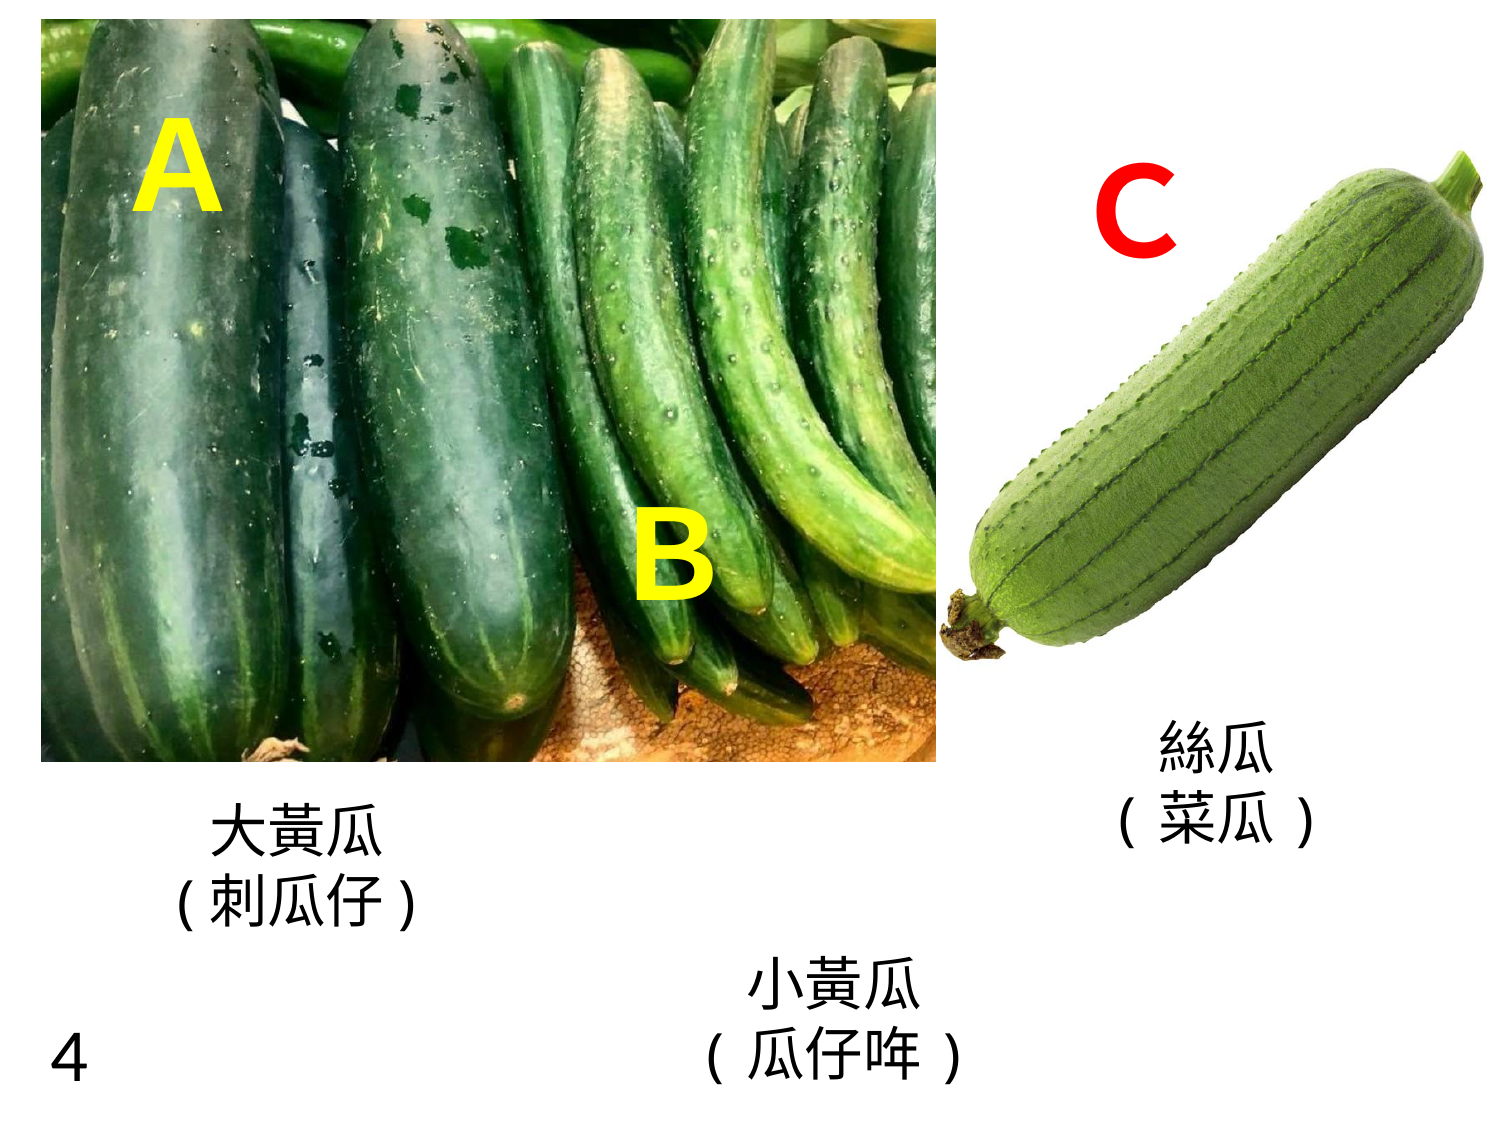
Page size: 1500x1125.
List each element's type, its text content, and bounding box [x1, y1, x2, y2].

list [40, 18, 936, 762]
text_box 小黃瓜 (瓜仔哖) [537, 928, 1131, 1106]
text_box 4 [35, 999, 103, 1105]
title 大黃瓜 (刺瓜仔) [0, 775, 594, 953]
picture [936, 62, 1500, 752]
text_box 絲瓜 (菜瓜) [962, 760, 1471, 870]
